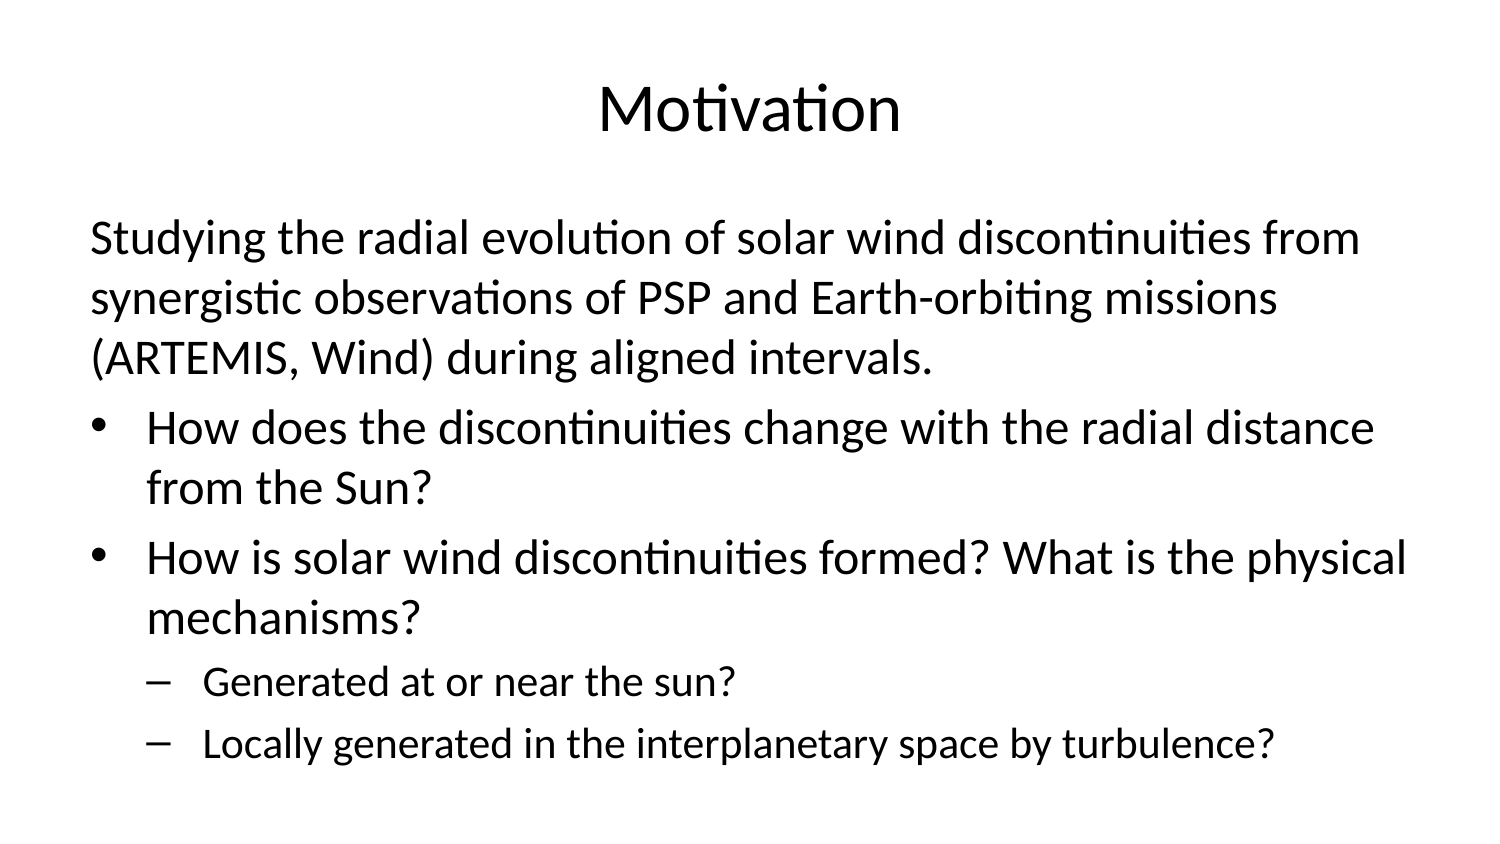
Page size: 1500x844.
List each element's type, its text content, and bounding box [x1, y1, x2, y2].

list Studying the radial evolution of solar wind discontinuities from synergistic observations of PSP and Earth-orbiting missions (ARTEMIS, Wind) during aligned intervals. How does the discontinuities change with the radial distance from the Sun? How is solar wind discontinuities formed? What is the physical mechanisms? Generated at or near the sun? Locally generated in the interplanetary space by turbulence? [75, 196, 1425, 754]
title Motivation [75, 33, 1425, 175]
